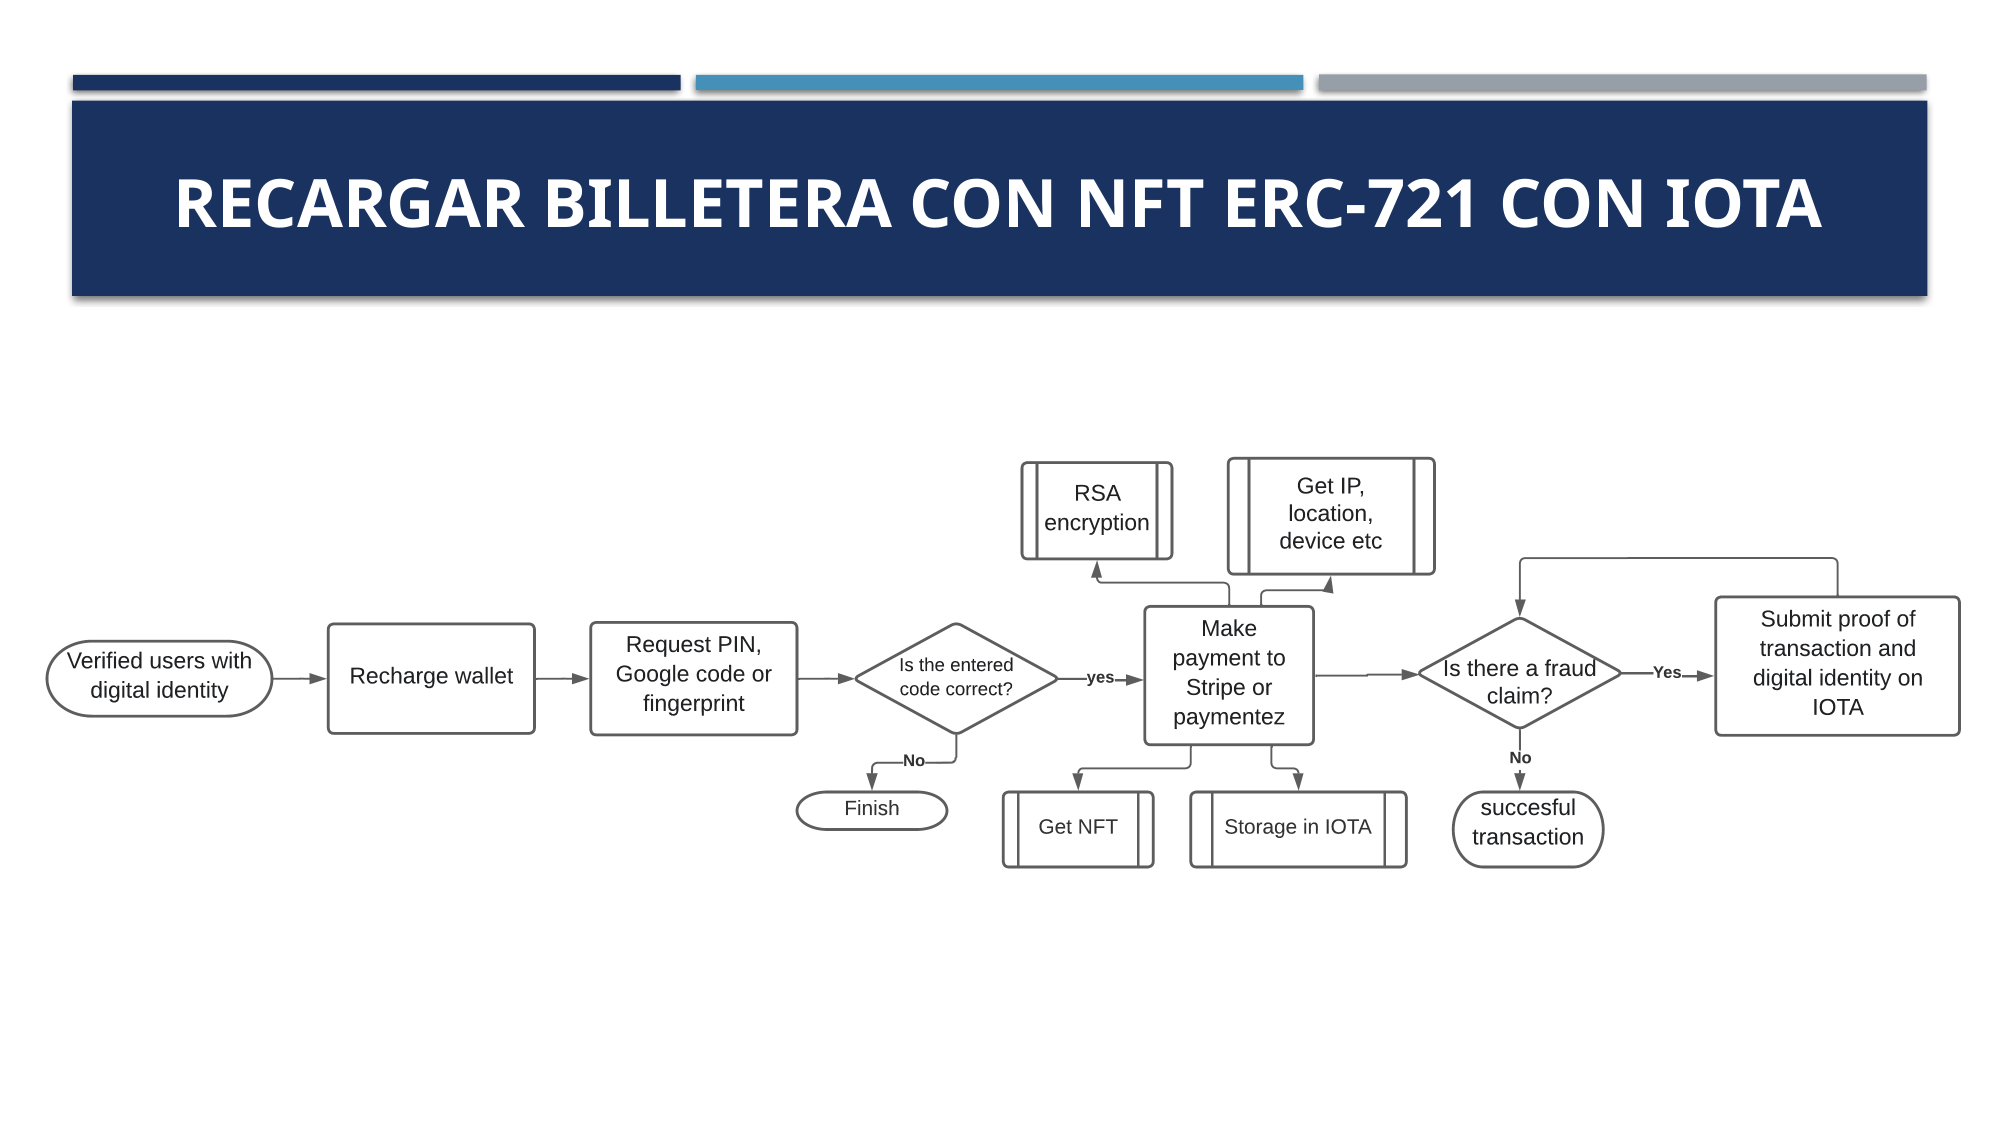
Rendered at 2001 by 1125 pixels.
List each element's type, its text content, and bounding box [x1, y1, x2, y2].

picture [35, 447, 1964, 906]
title recargar billetera con NFT ERC-721 con IOTA [75, 121, 1921, 249]
